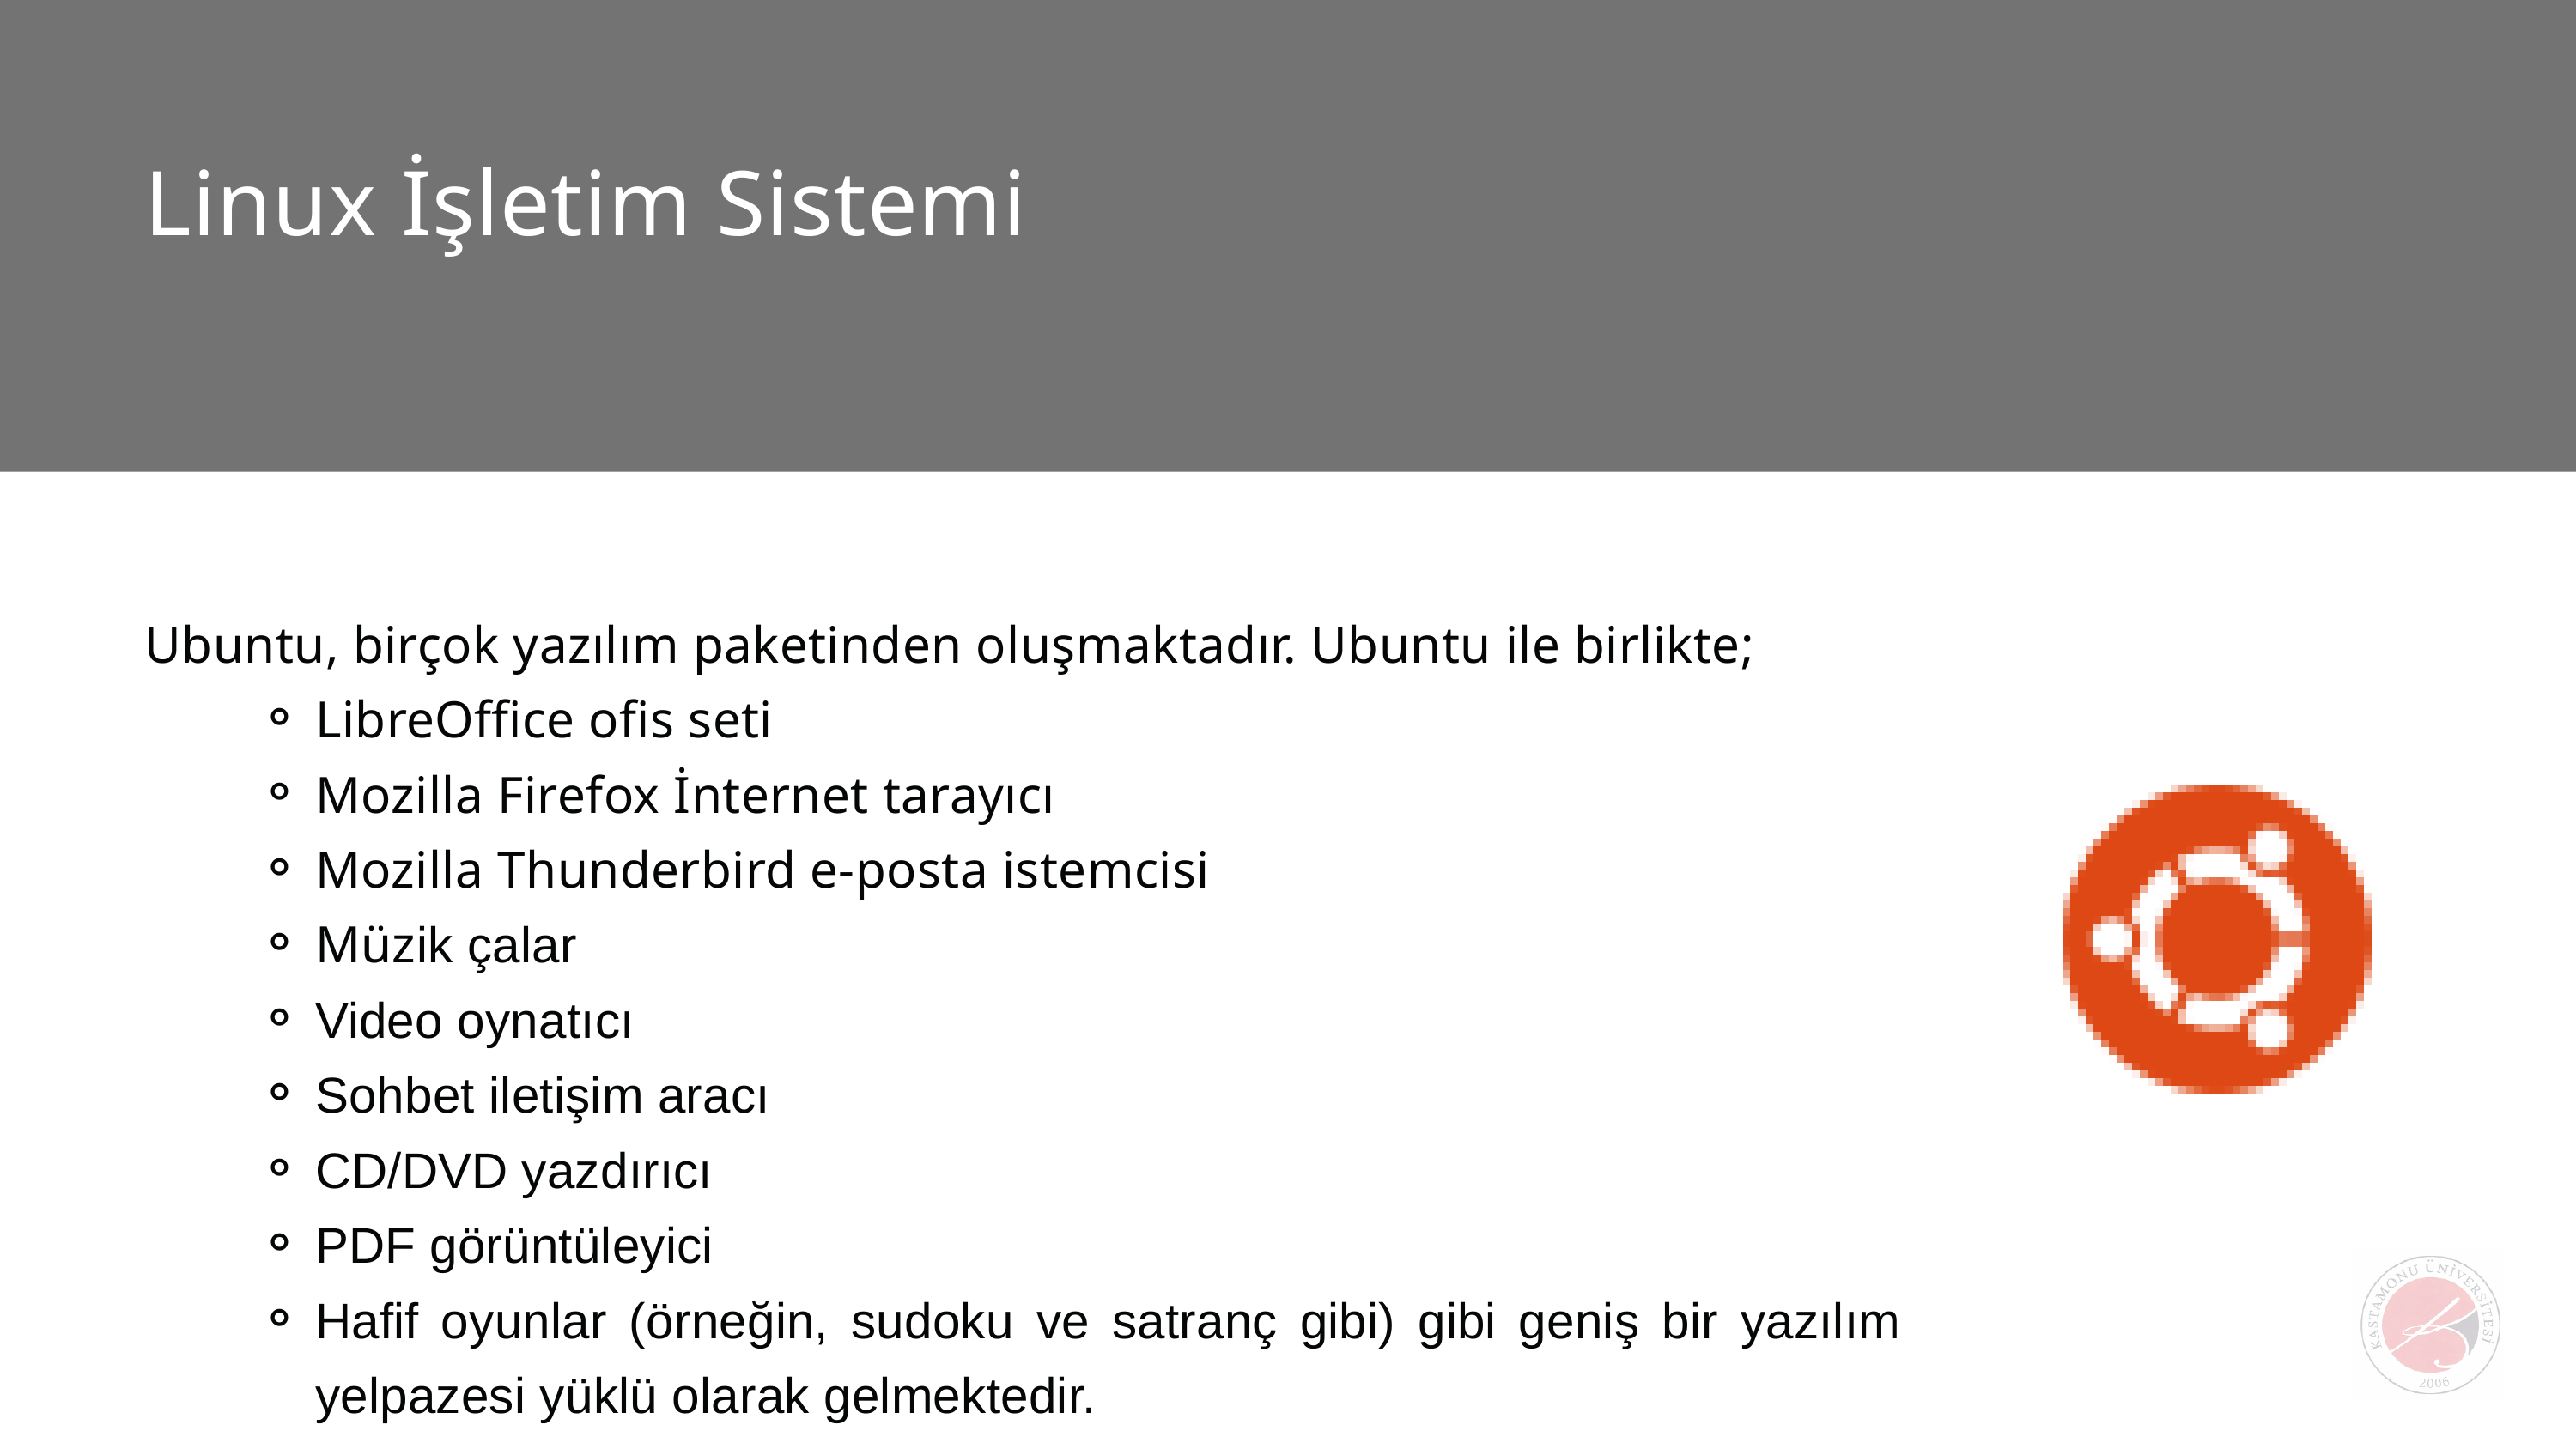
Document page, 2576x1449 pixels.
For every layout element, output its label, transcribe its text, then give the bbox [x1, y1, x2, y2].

text_box Linux İşletim Sistemi [144, 146, 1312, 254]
picture [2350, 1249, 2512, 1405]
text_box [0, 0, 2576, 472]
picture [2063, 785, 2372, 1094]
text_box Ubuntu, birçok yazılım paketinden oluşmaktadır. Ubuntu ile birlikte; LibreOffice ofis seti Mozilla Firefox İnternet tarayıcı Mozilla Thunderbird e-posta istemcisi Müzik çalar Video oynatıcı Sohbet iletişim aracı CD/DVD yazdırıcı PDF görüntüleyici Hafif oyunlar (örneğin, sudoku ve satranç gibi) gibi geniş bir yazılım yelpazesi yüklü olarak gelmektedir. [144, 597, 1904, 1424]
